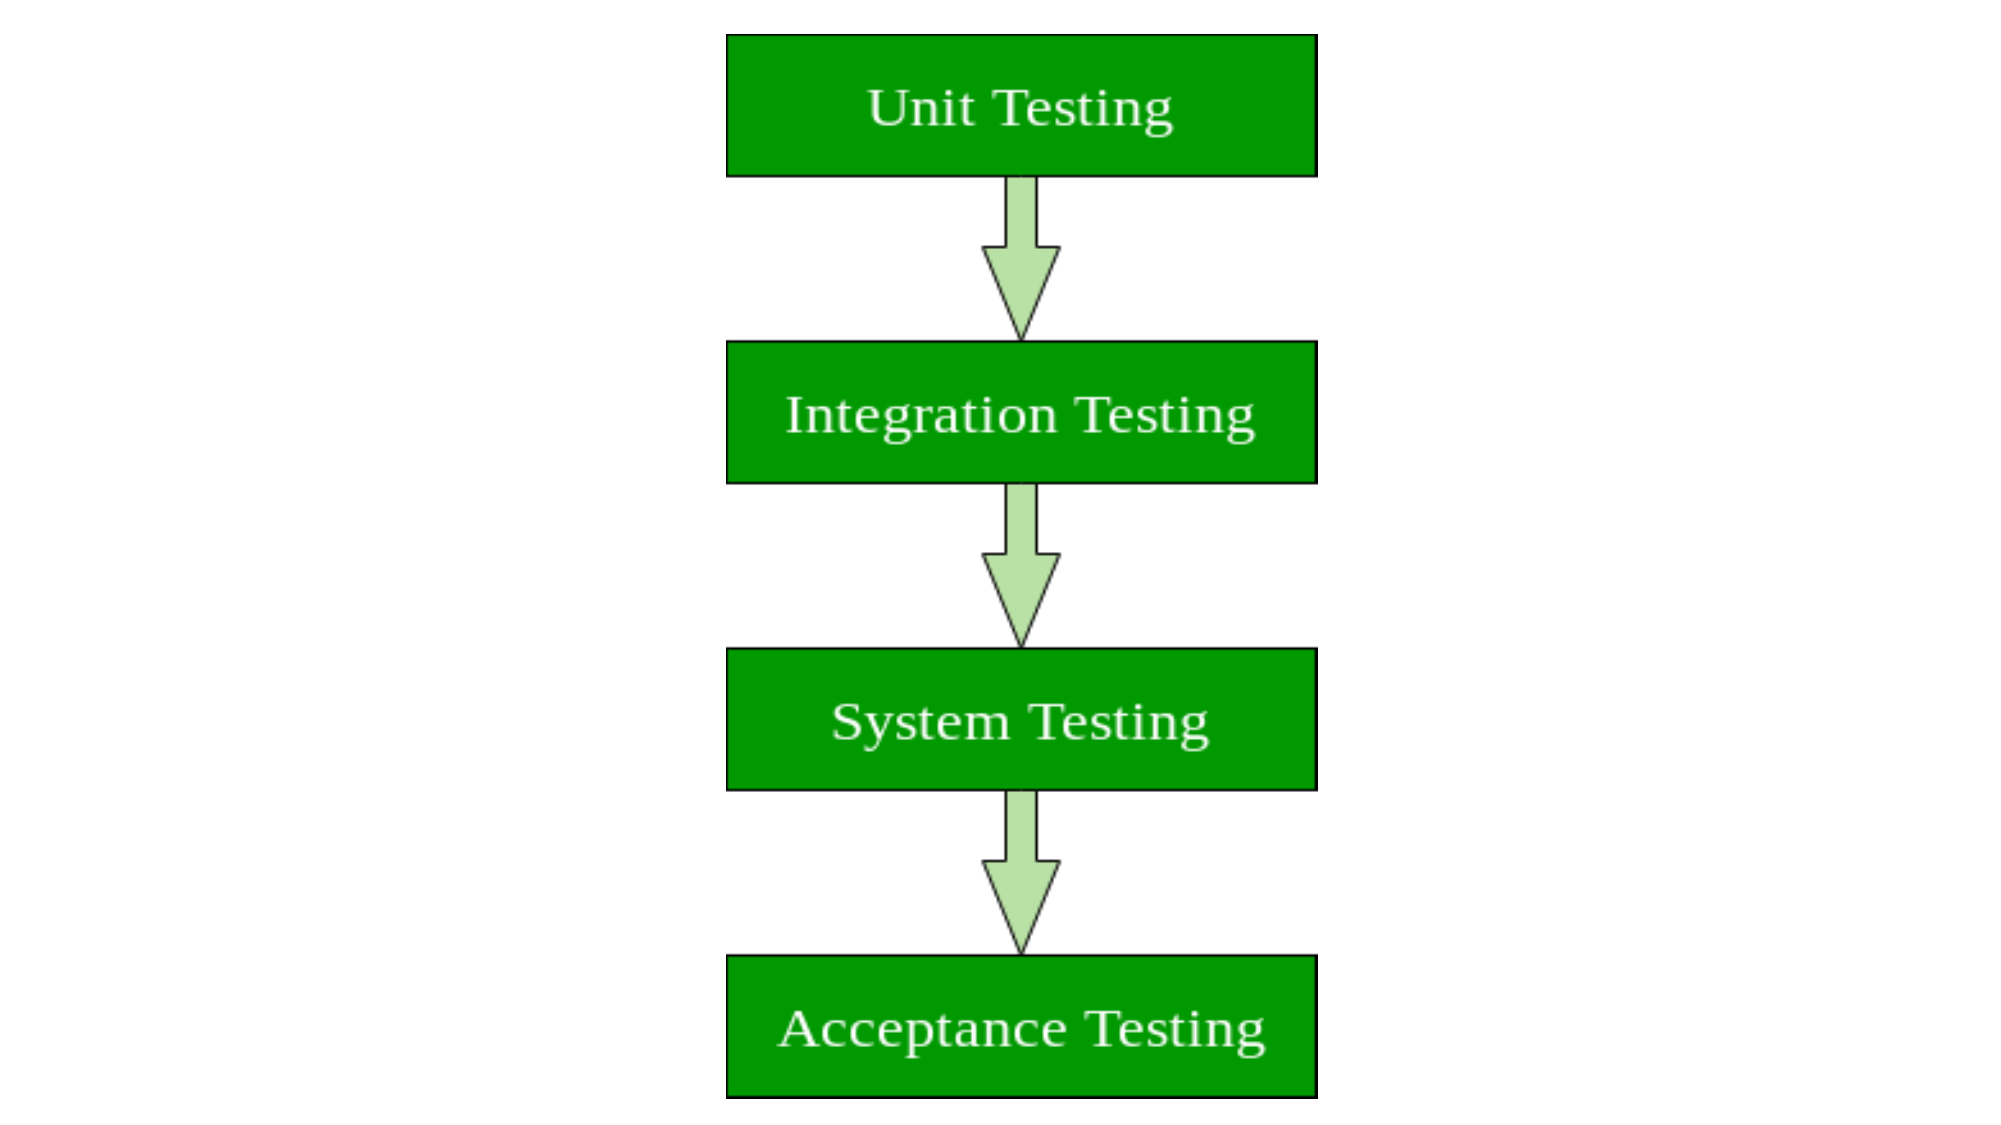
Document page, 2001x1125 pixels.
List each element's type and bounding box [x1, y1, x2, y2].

picture [726, 34, 1318, 1099]
